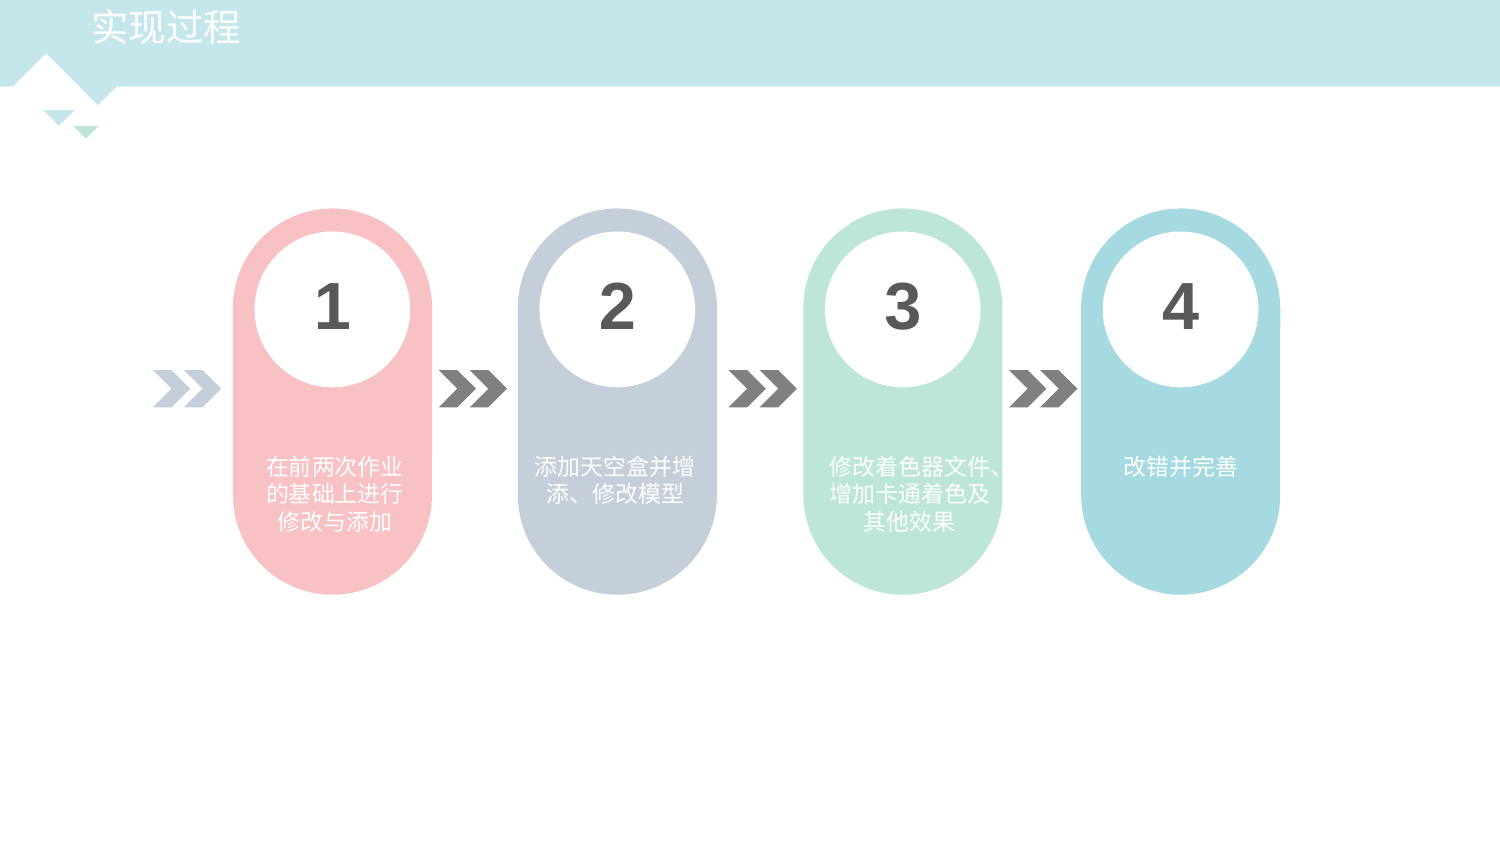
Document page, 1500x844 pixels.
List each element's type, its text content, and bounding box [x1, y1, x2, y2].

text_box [728, 369, 798, 408]
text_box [1008, 369, 1078, 408]
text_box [232, 208, 433, 595]
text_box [515, 208, 718, 595]
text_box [803, 208, 1006, 595]
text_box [152, 369, 222, 408]
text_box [1080, 208, 1281, 595]
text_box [438, 369, 508, 408]
text_box 实现过程 [76, 0, 431, 57]
